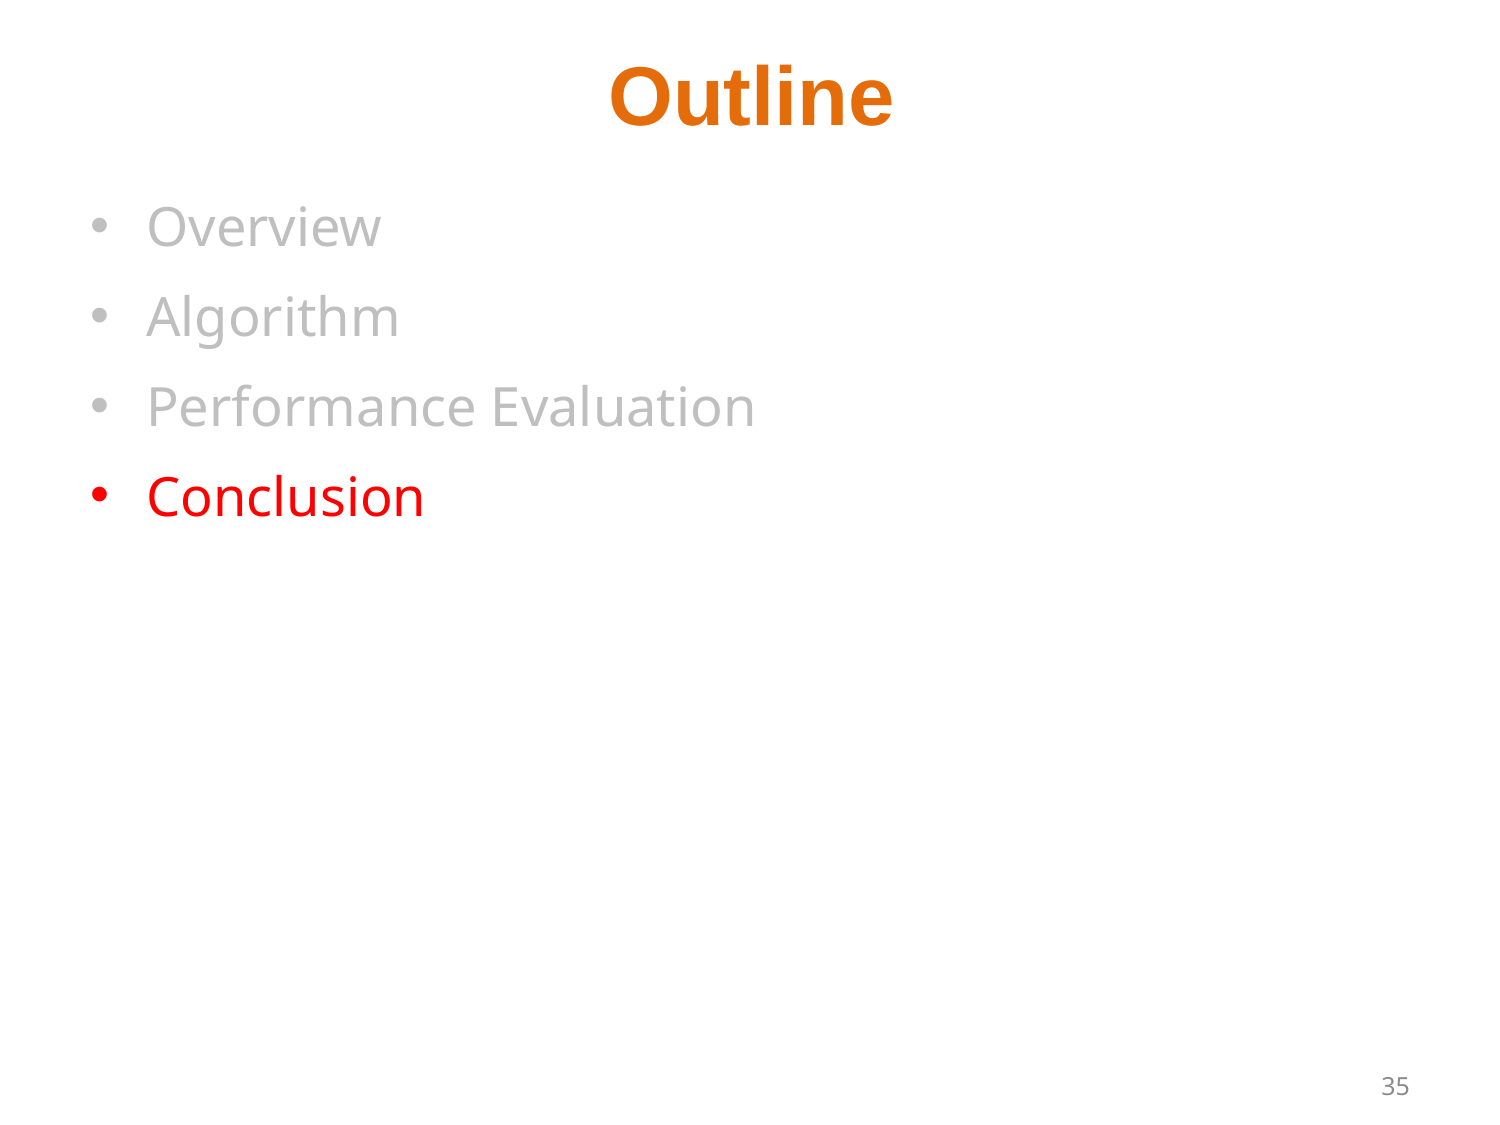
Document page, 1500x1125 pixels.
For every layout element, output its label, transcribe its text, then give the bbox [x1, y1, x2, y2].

slide_number 35 [1074, 1057, 1425, 1118]
title Outline [3, 0, 1500, 185]
list Overview Algorithm Performance Evaluation Conclusion [75, 184, 1425, 1059]
